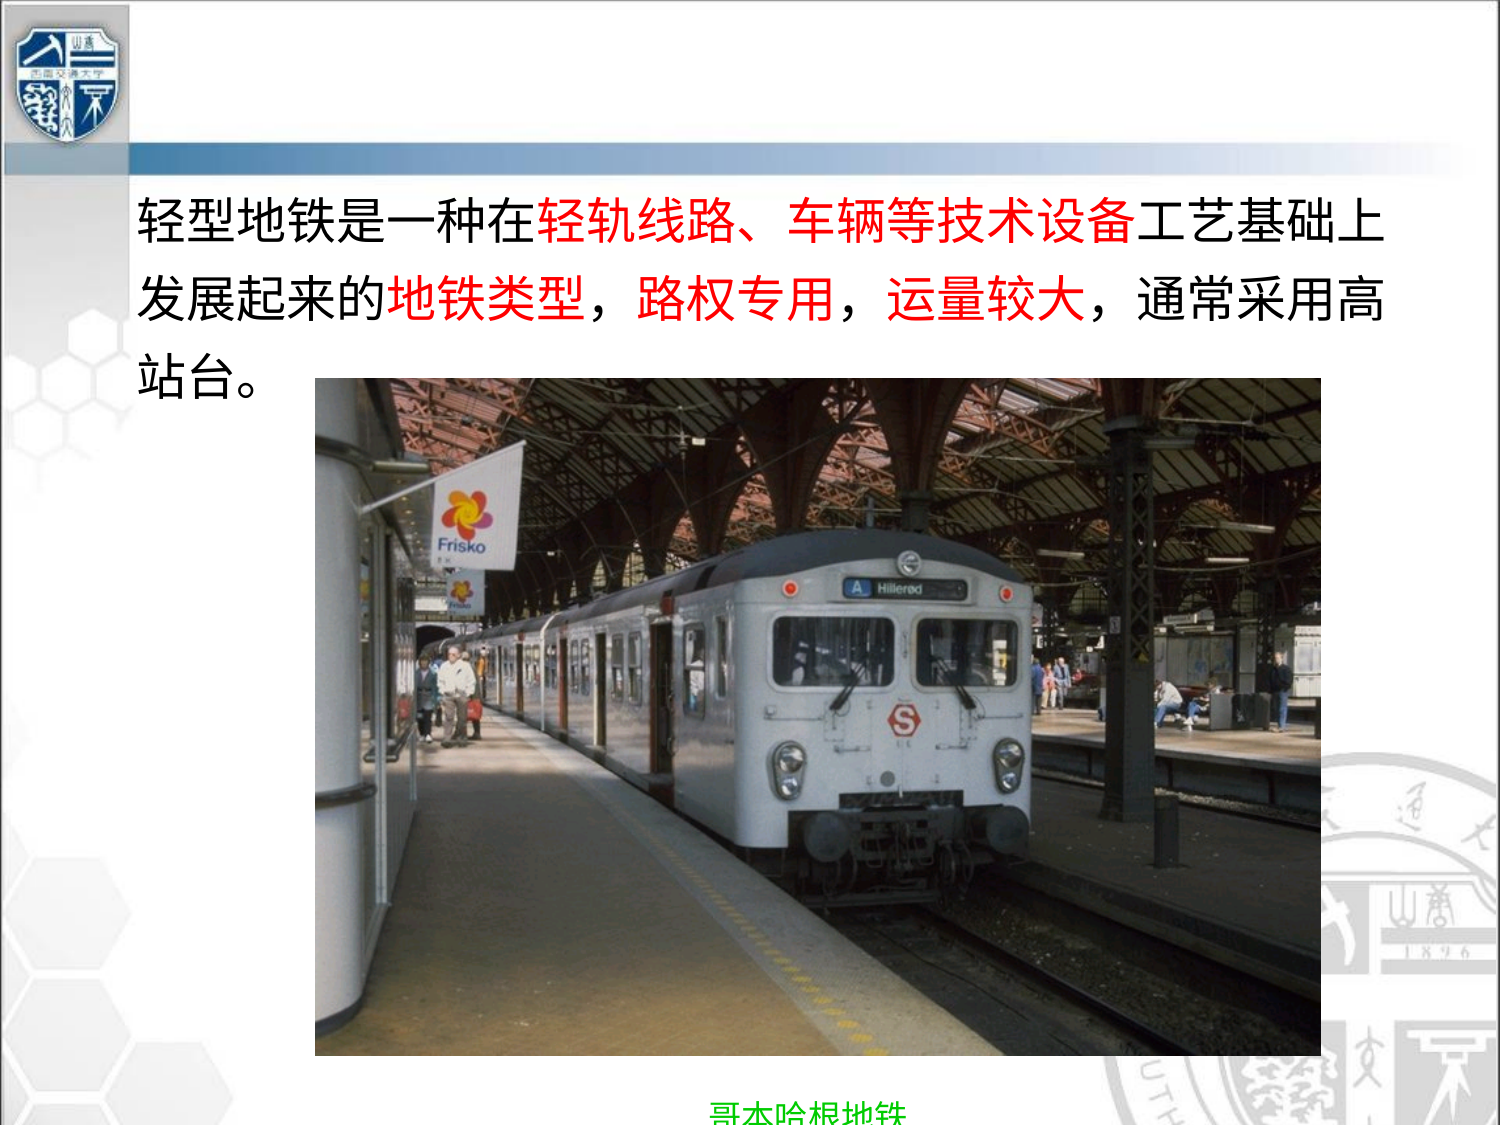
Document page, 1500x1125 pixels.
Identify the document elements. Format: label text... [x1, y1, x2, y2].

picture [0, 0, 1500, 1125]
text_box 轻型地铁是一种在轻轨线路、车辆等技术设备工艺基础上发展起来的地铁类型，路权专用，运量较大，通常采用高站台。 [121, 164, 1422, 414]
text_box 哥本哈根地铁 [693, 1088, 923, 1125]
